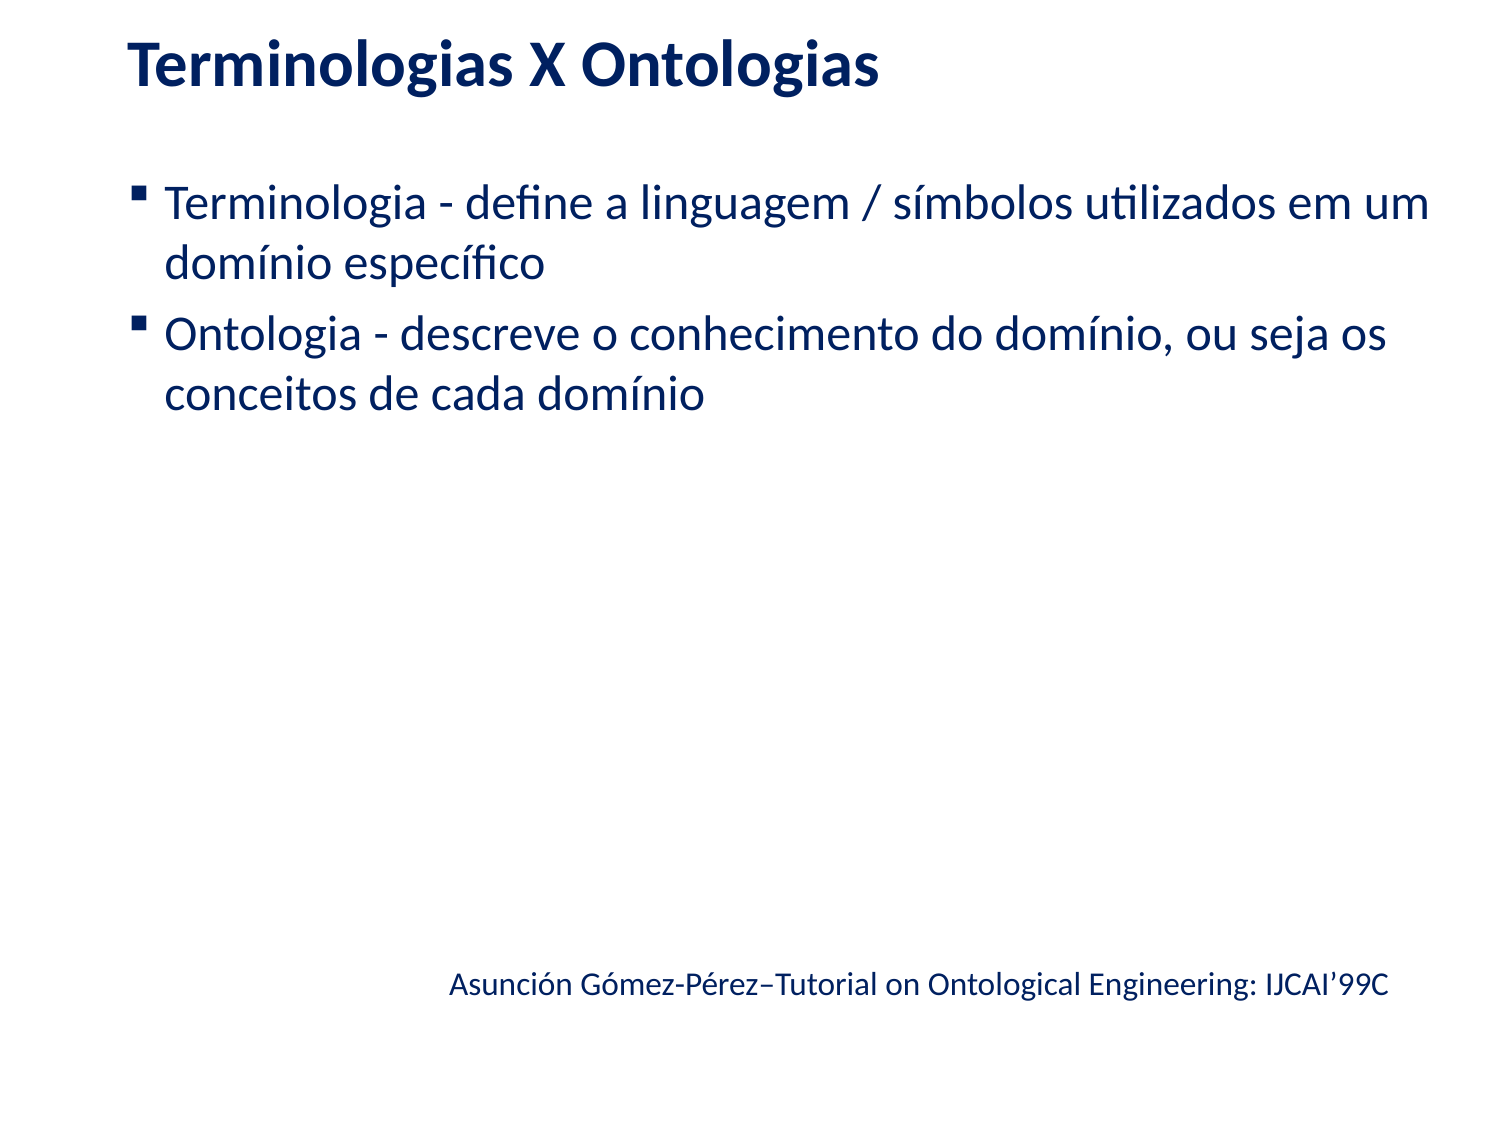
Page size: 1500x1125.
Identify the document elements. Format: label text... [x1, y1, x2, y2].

text_box Asunción Gómez-Pérez–Tutorial on Ontological Engineering: IJCAI’99C [434, 954, 1406, 1010]
list Terminologia - define a linguagem / símbolos utilizados em um domínio específico Ontologia - descreve o conhecimento do domínio, ou seja os conceitos de cada domínio [112, 162, 1450, 1038]
title Terminologias X Ontologias [112, 12, 1450, 125]
